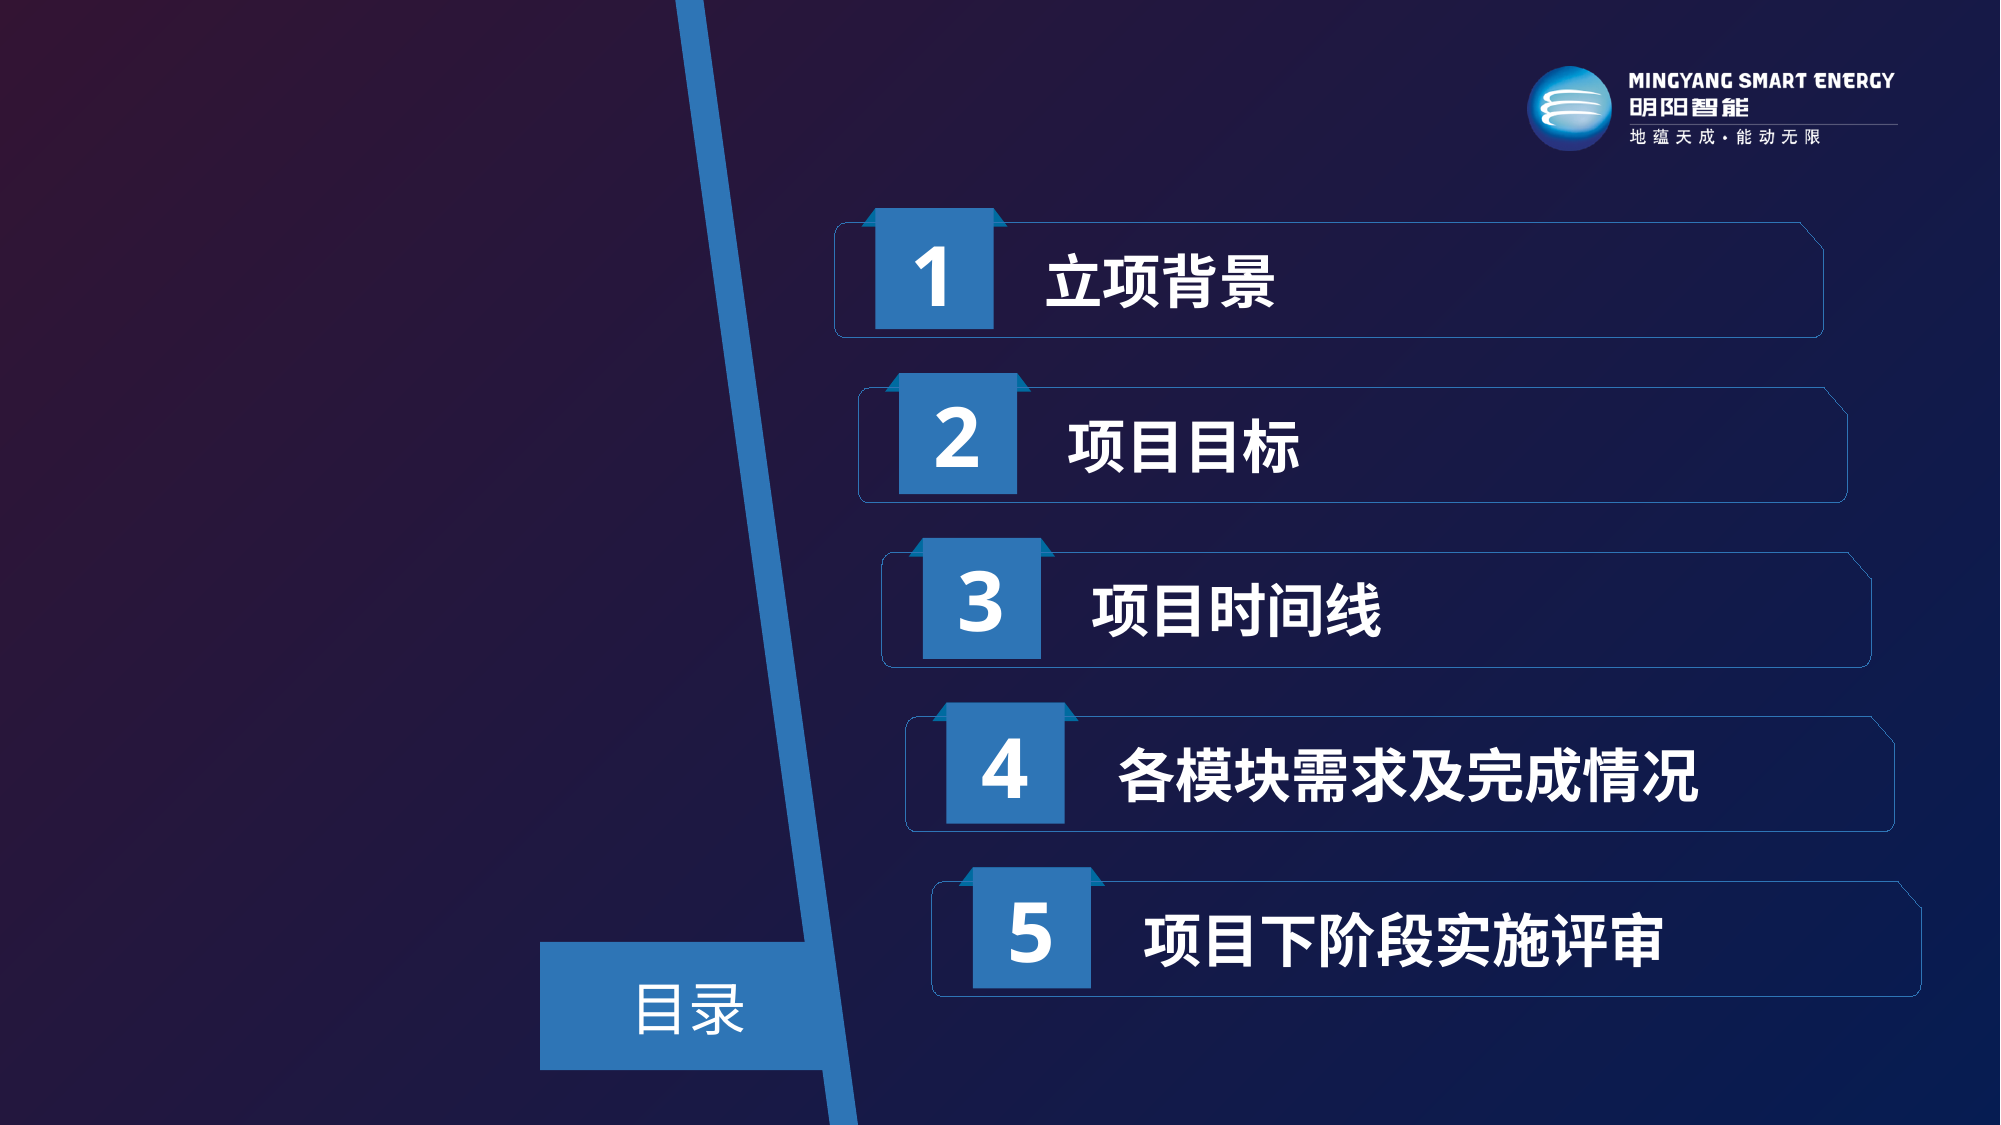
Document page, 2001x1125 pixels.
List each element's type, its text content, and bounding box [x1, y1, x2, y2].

text_box 目录 [615, 964, 762, 1050]
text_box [905, 702, 1895, 832]
picture [1527, 66, 1898, 151]
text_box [858, 373, 1848, 503]
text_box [931, 867, 1922, 997]
text_box [675, 0, 859, 1125]
text_box [540, 941, 822, 1071]
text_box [834, 208, 1824, 338]
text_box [881, 538, 1872, 668]
